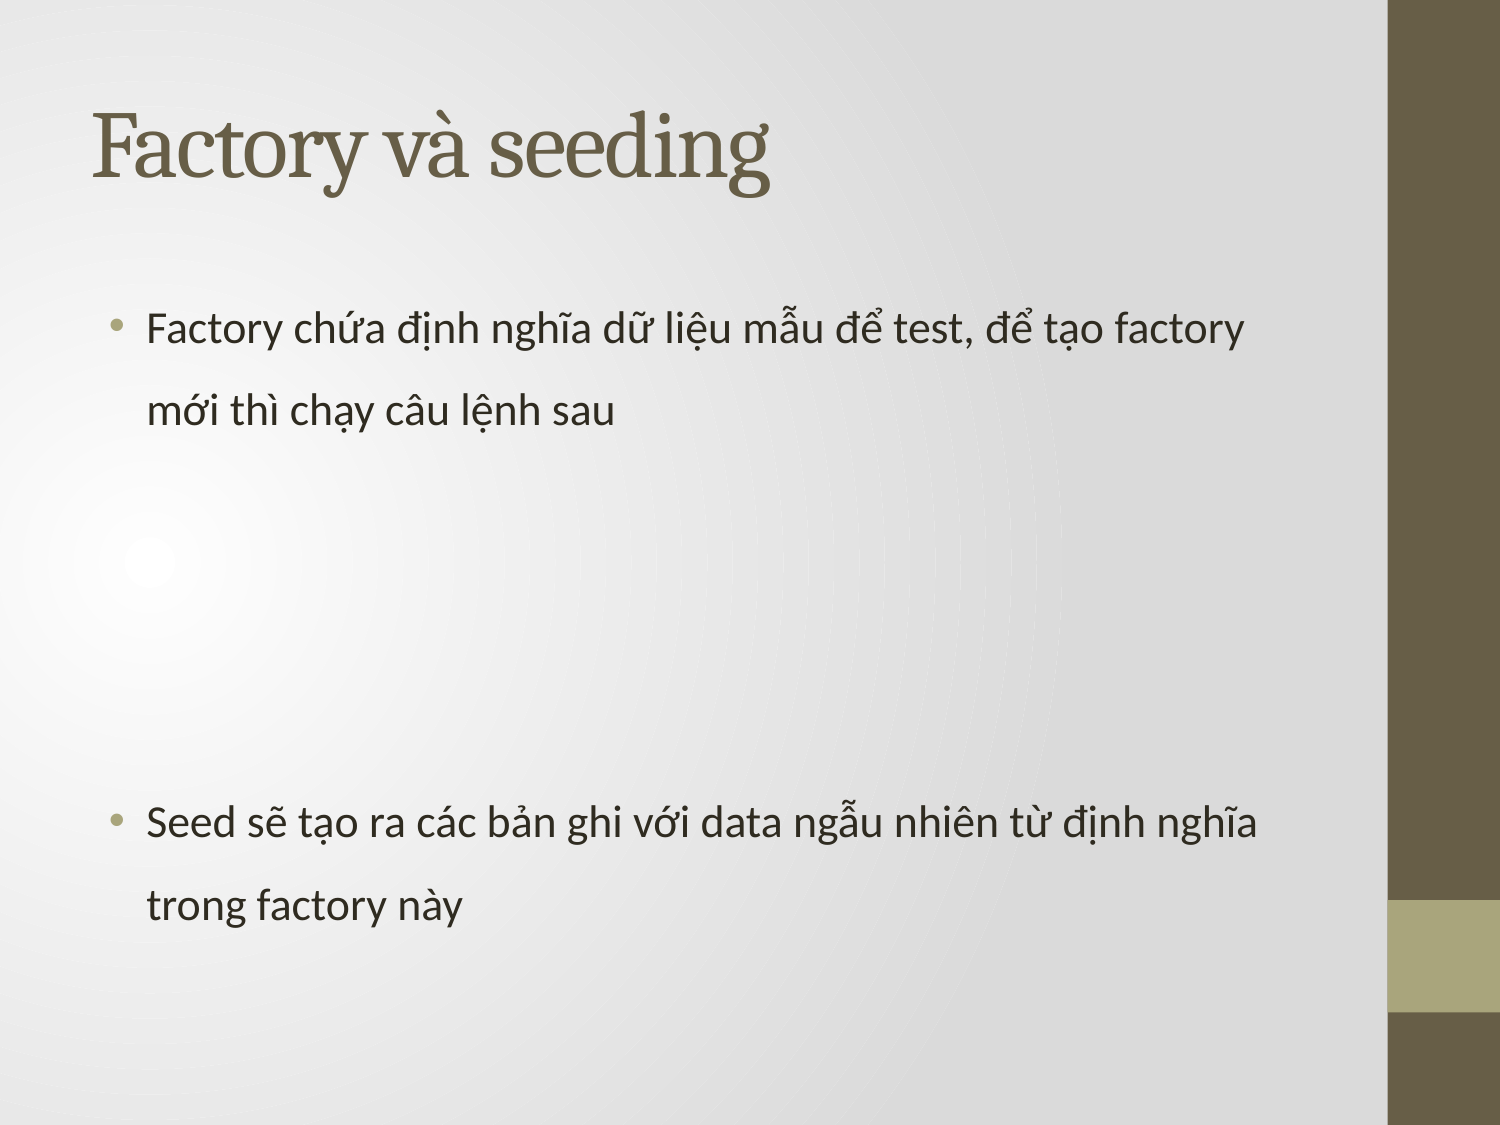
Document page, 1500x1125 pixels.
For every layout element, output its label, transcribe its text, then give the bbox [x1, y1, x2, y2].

title Factory và seeding [75, 45, 1325, 233]
list Factory chứa định nghĩa dữ liệu mẫu để test, để tạo factory mới thì chạy câu lệnh sau Seed sẽ tạo ra các bản ghi với data ngẫu nhiên từ định nghĩa trong factory này [75, 262, 1325, 1050]
